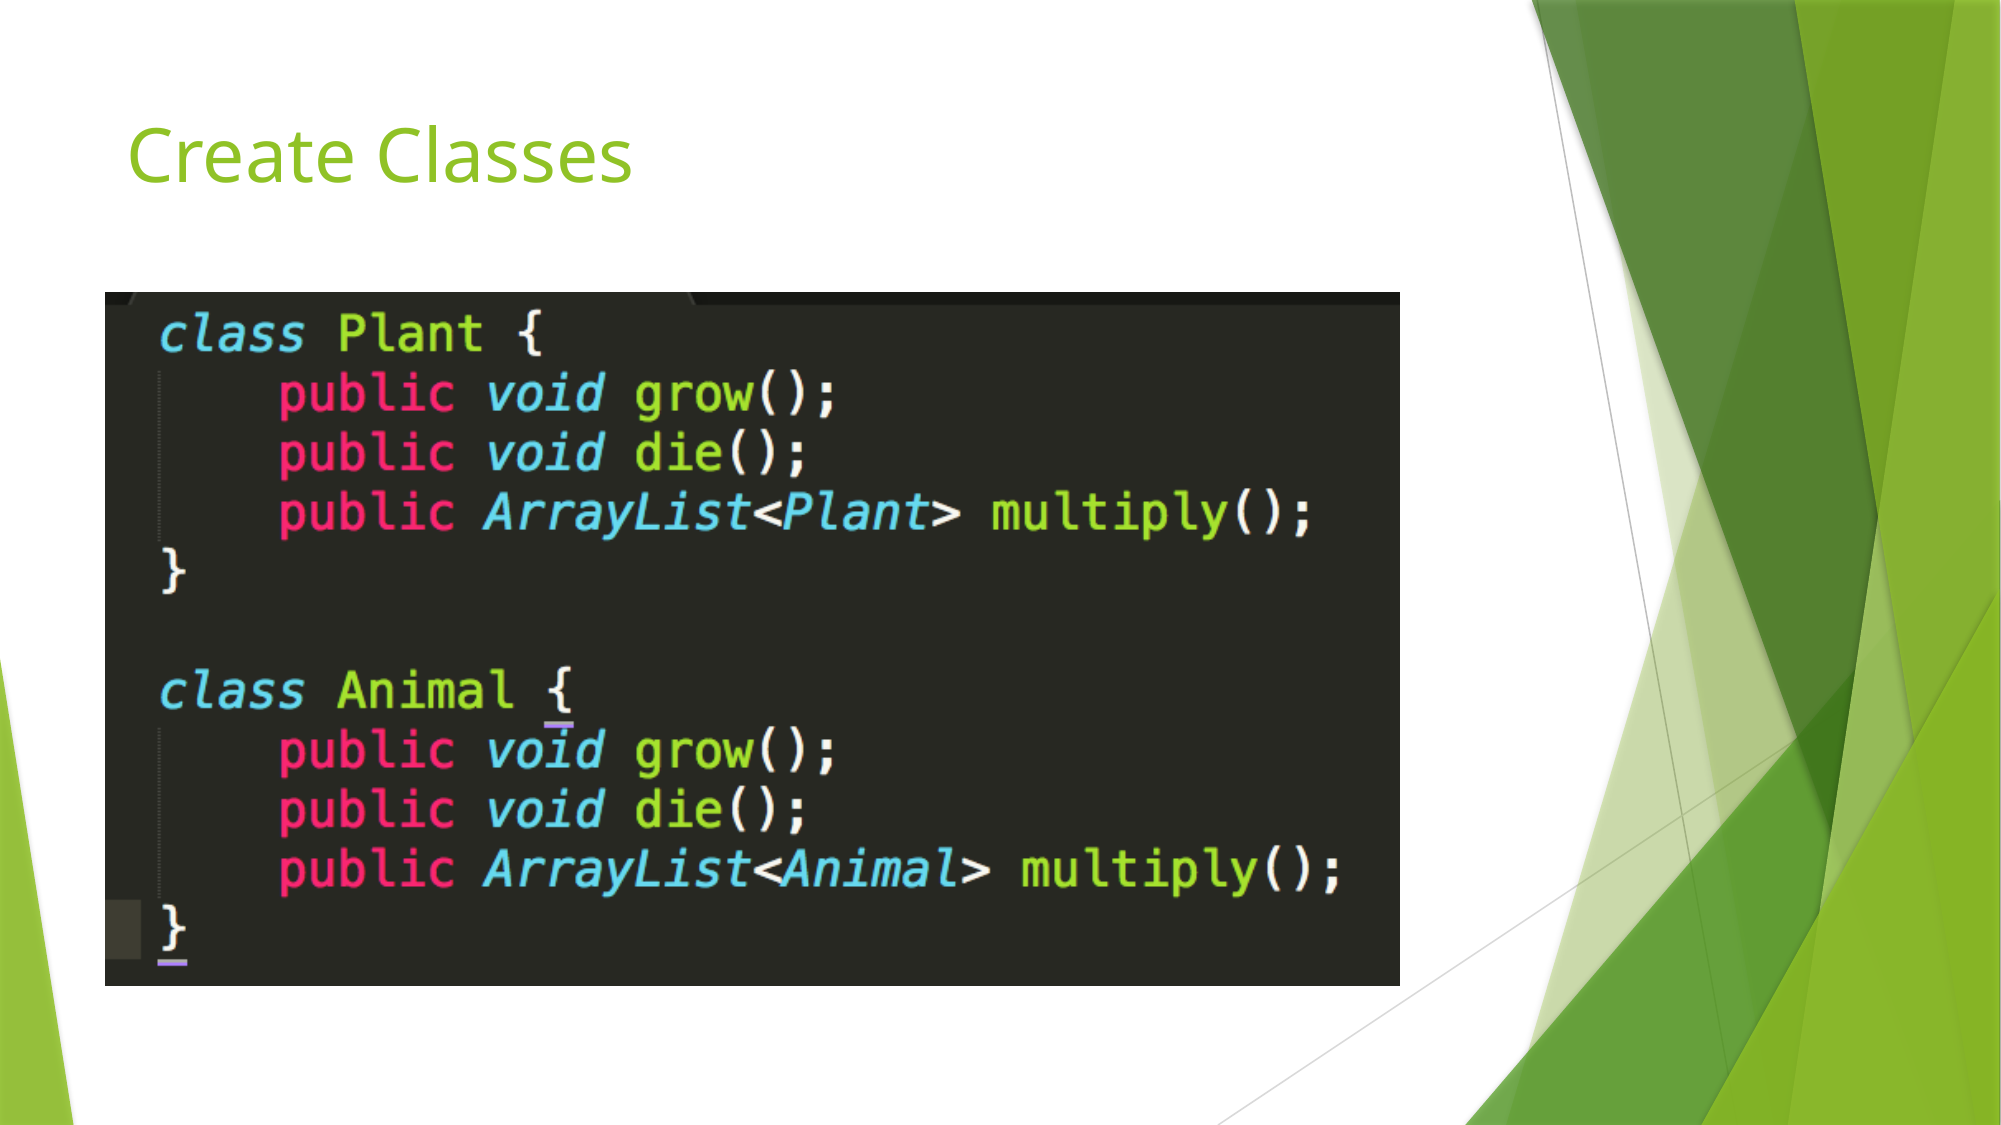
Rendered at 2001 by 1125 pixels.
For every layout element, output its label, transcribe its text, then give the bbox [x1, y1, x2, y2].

title Create Classes [111, 99, 1522, 317]
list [105, 291, 1401, 986]
